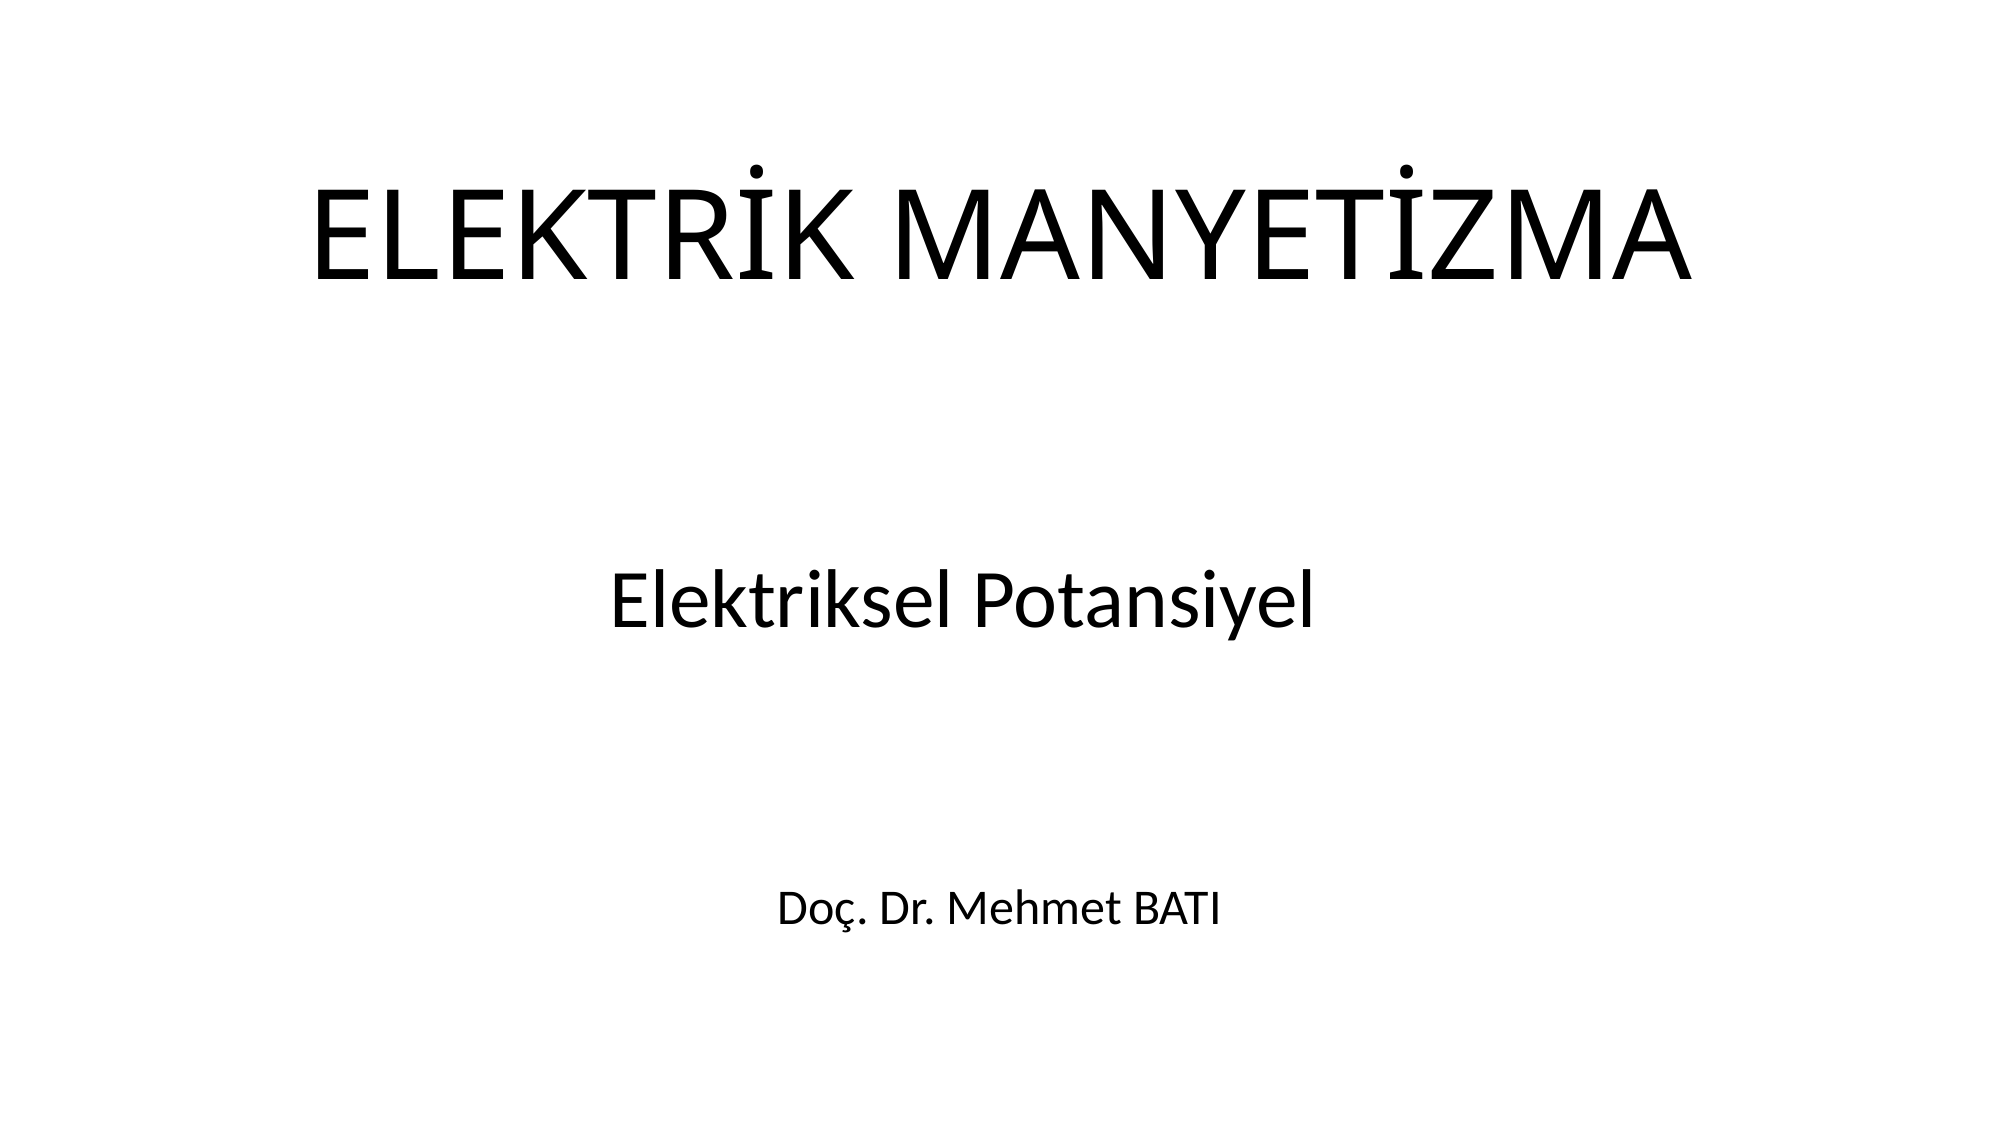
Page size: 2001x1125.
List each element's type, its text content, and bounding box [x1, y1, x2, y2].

subtitle Doç. Dr. Mehmet BATI [249, 874, 1750, 997]
text_box Elektriksel Potansiyel [594, 536, 1406, 652]
title ELEKTRİK MANYETİZMA [249, 120, 1750, 315]
